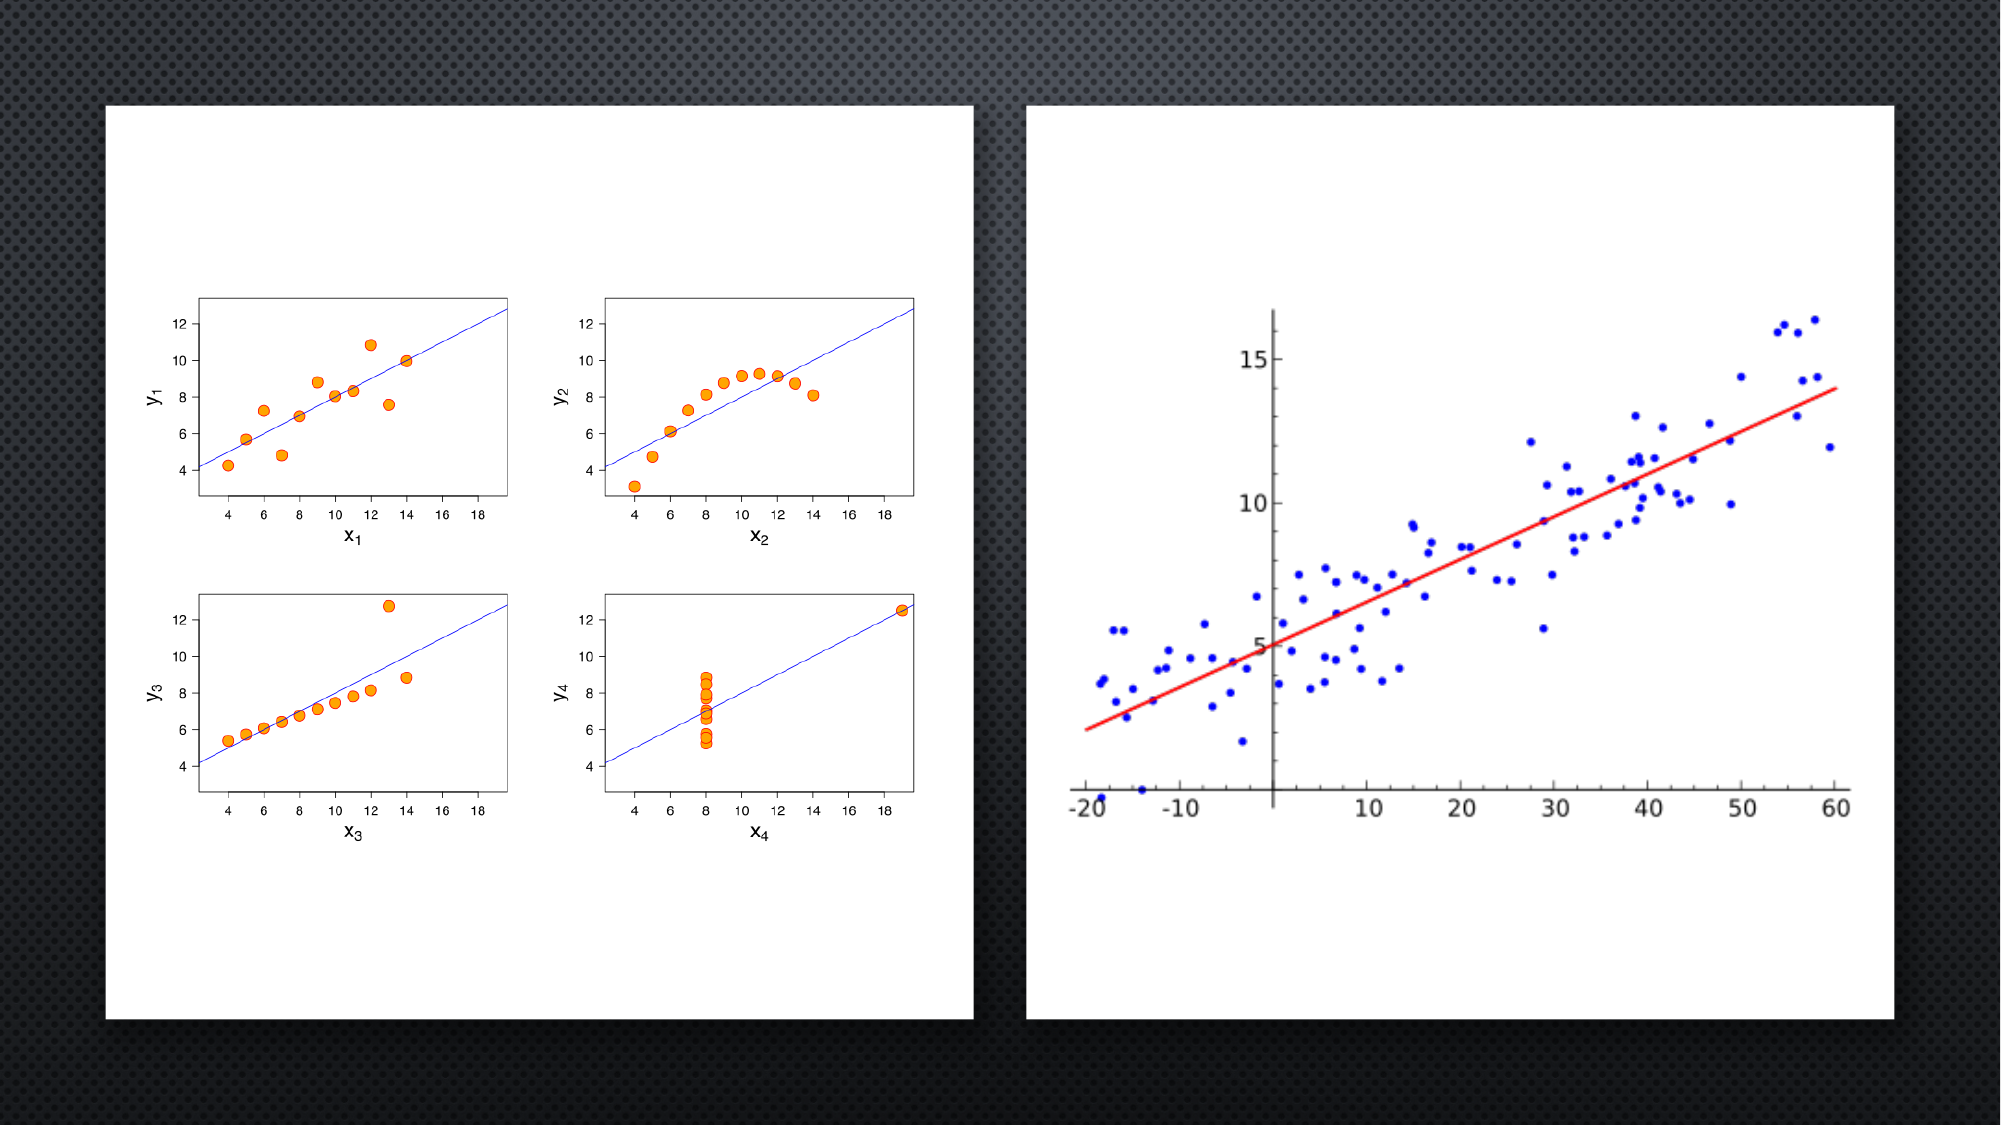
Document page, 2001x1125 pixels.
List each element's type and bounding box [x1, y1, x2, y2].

text_box [1025, 104, 1896, 1021]
picture [1052, 294, 1865, 832]
picture [131, 267, 944, 859]
text_box [104, 104, 975, 1021]
